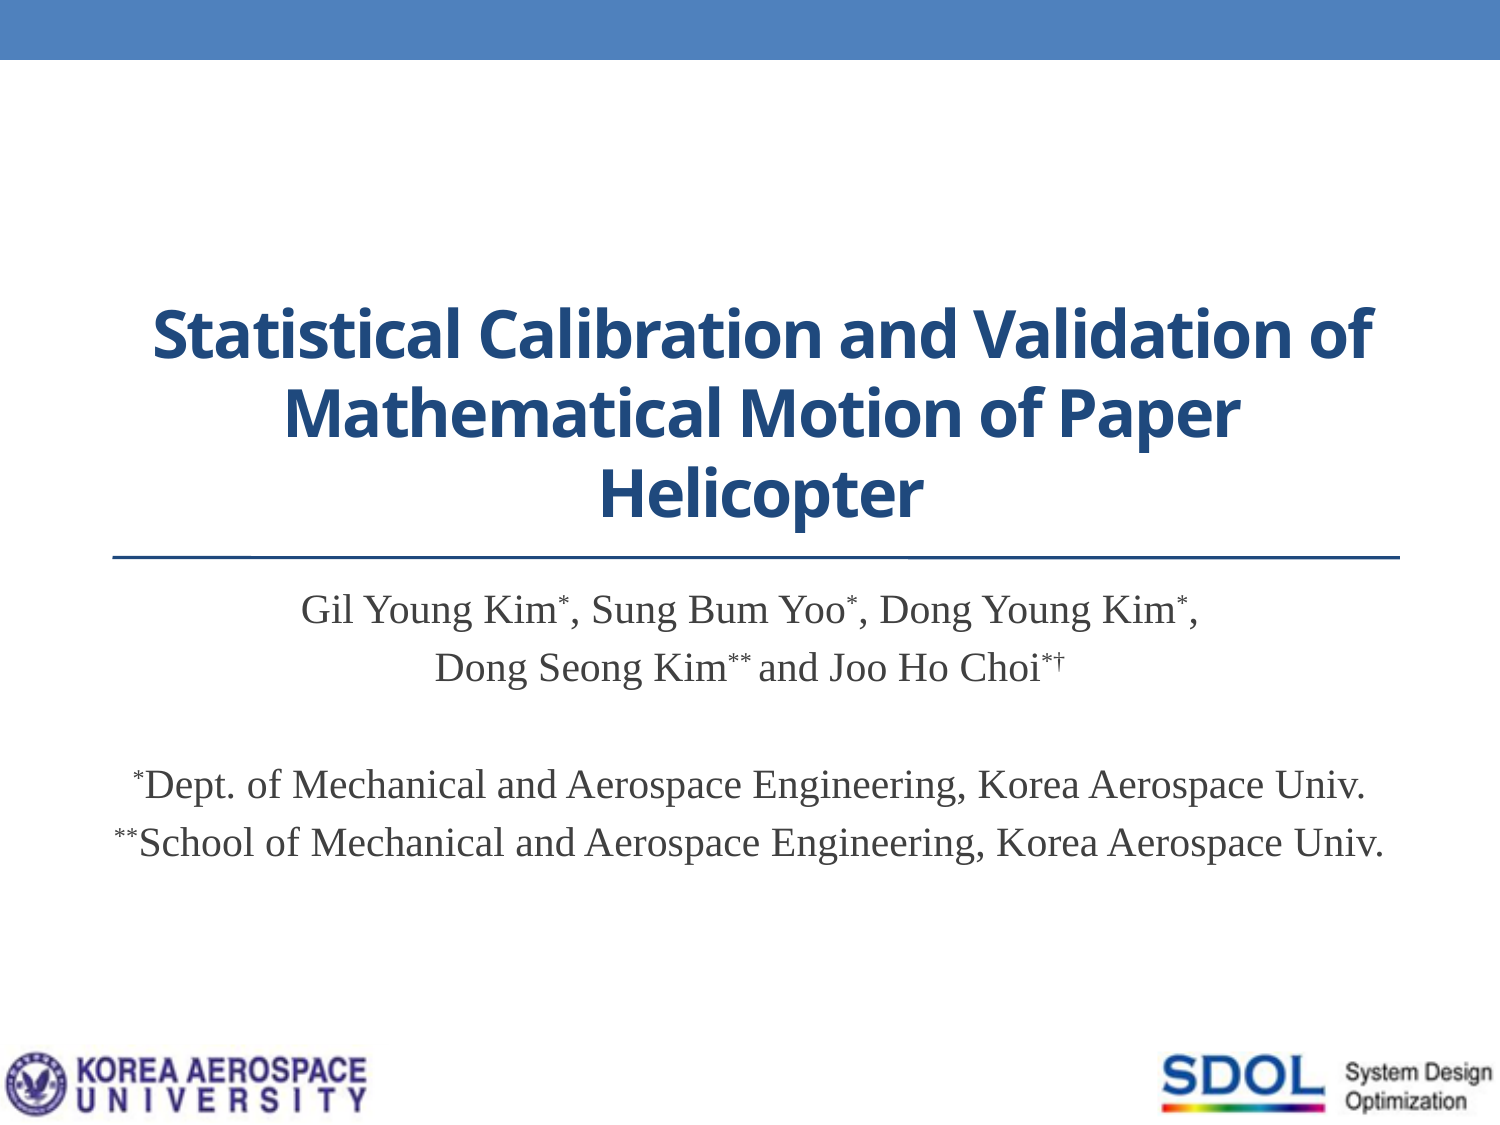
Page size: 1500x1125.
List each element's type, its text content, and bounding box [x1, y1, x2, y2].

title Statistical Calibration and Validation of Mathematical Motion of Paper Helicopter [135, 205, 1388, 539]
subtitle Gil Young Kim*, Sung Bum Yoo*, Dong Young Kim*, Dong Seong Kim** and Joo Ho Choi*† *Dept. of Mechanical and Aerospace Engineering, Korea Aerospace Univ. **School of Mechanical and Aerospace Engineering, Korea Aerospace Univ. [29, 574, 1471, 894]
picture [0, 1042, 389, 1125]
picture [1156, 1050, 1498, 1124]
text_box [0, 0, 1500, 75]
